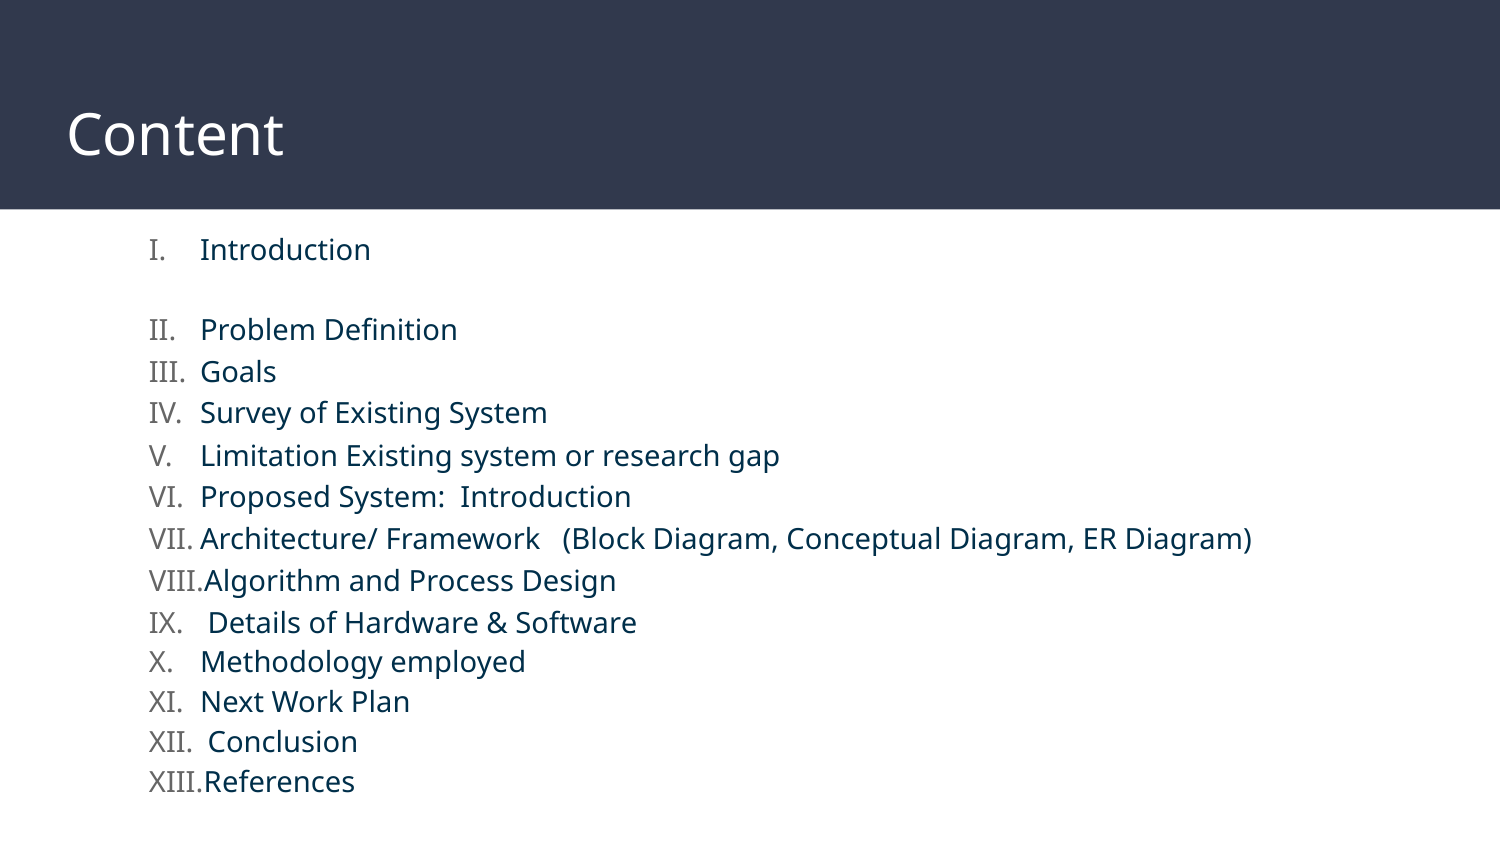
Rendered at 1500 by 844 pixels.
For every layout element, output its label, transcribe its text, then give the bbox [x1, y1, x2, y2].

list Introduction Problem Definition Goals Survey of Existing System Limitation Existing system or research gap Proposed System: Introduction Architecture/ Framework (Block Diagram, Conceptual Diagram, ER Diagram) Algorithm and Process Design Details of Hardware & Software Methodology employed Next Work Plan Conclusion References [109, 228, 1281, 807]
title Content [51, 82, 1449, 185]
